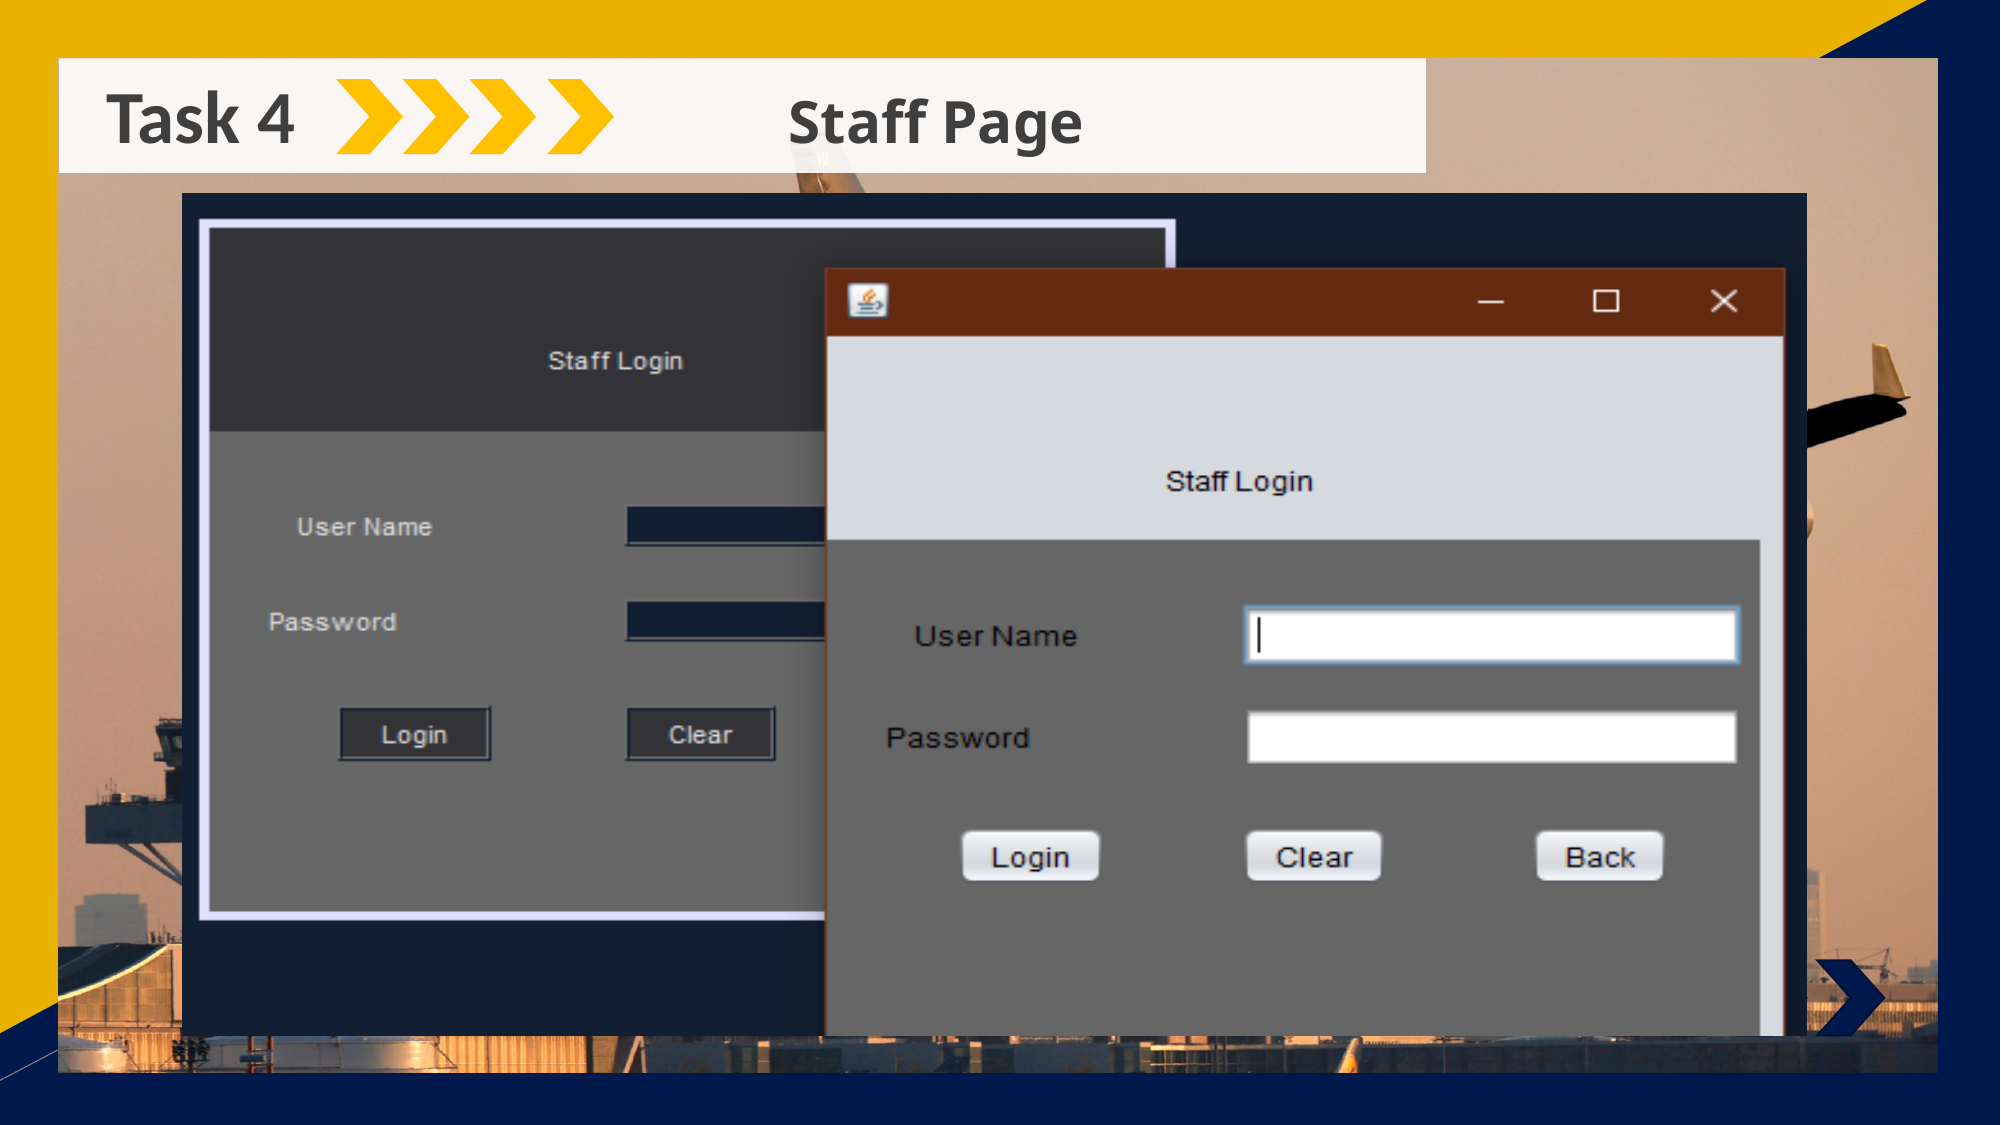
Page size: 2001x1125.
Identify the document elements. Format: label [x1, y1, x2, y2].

picture [58, 58, 1938, 1073]
